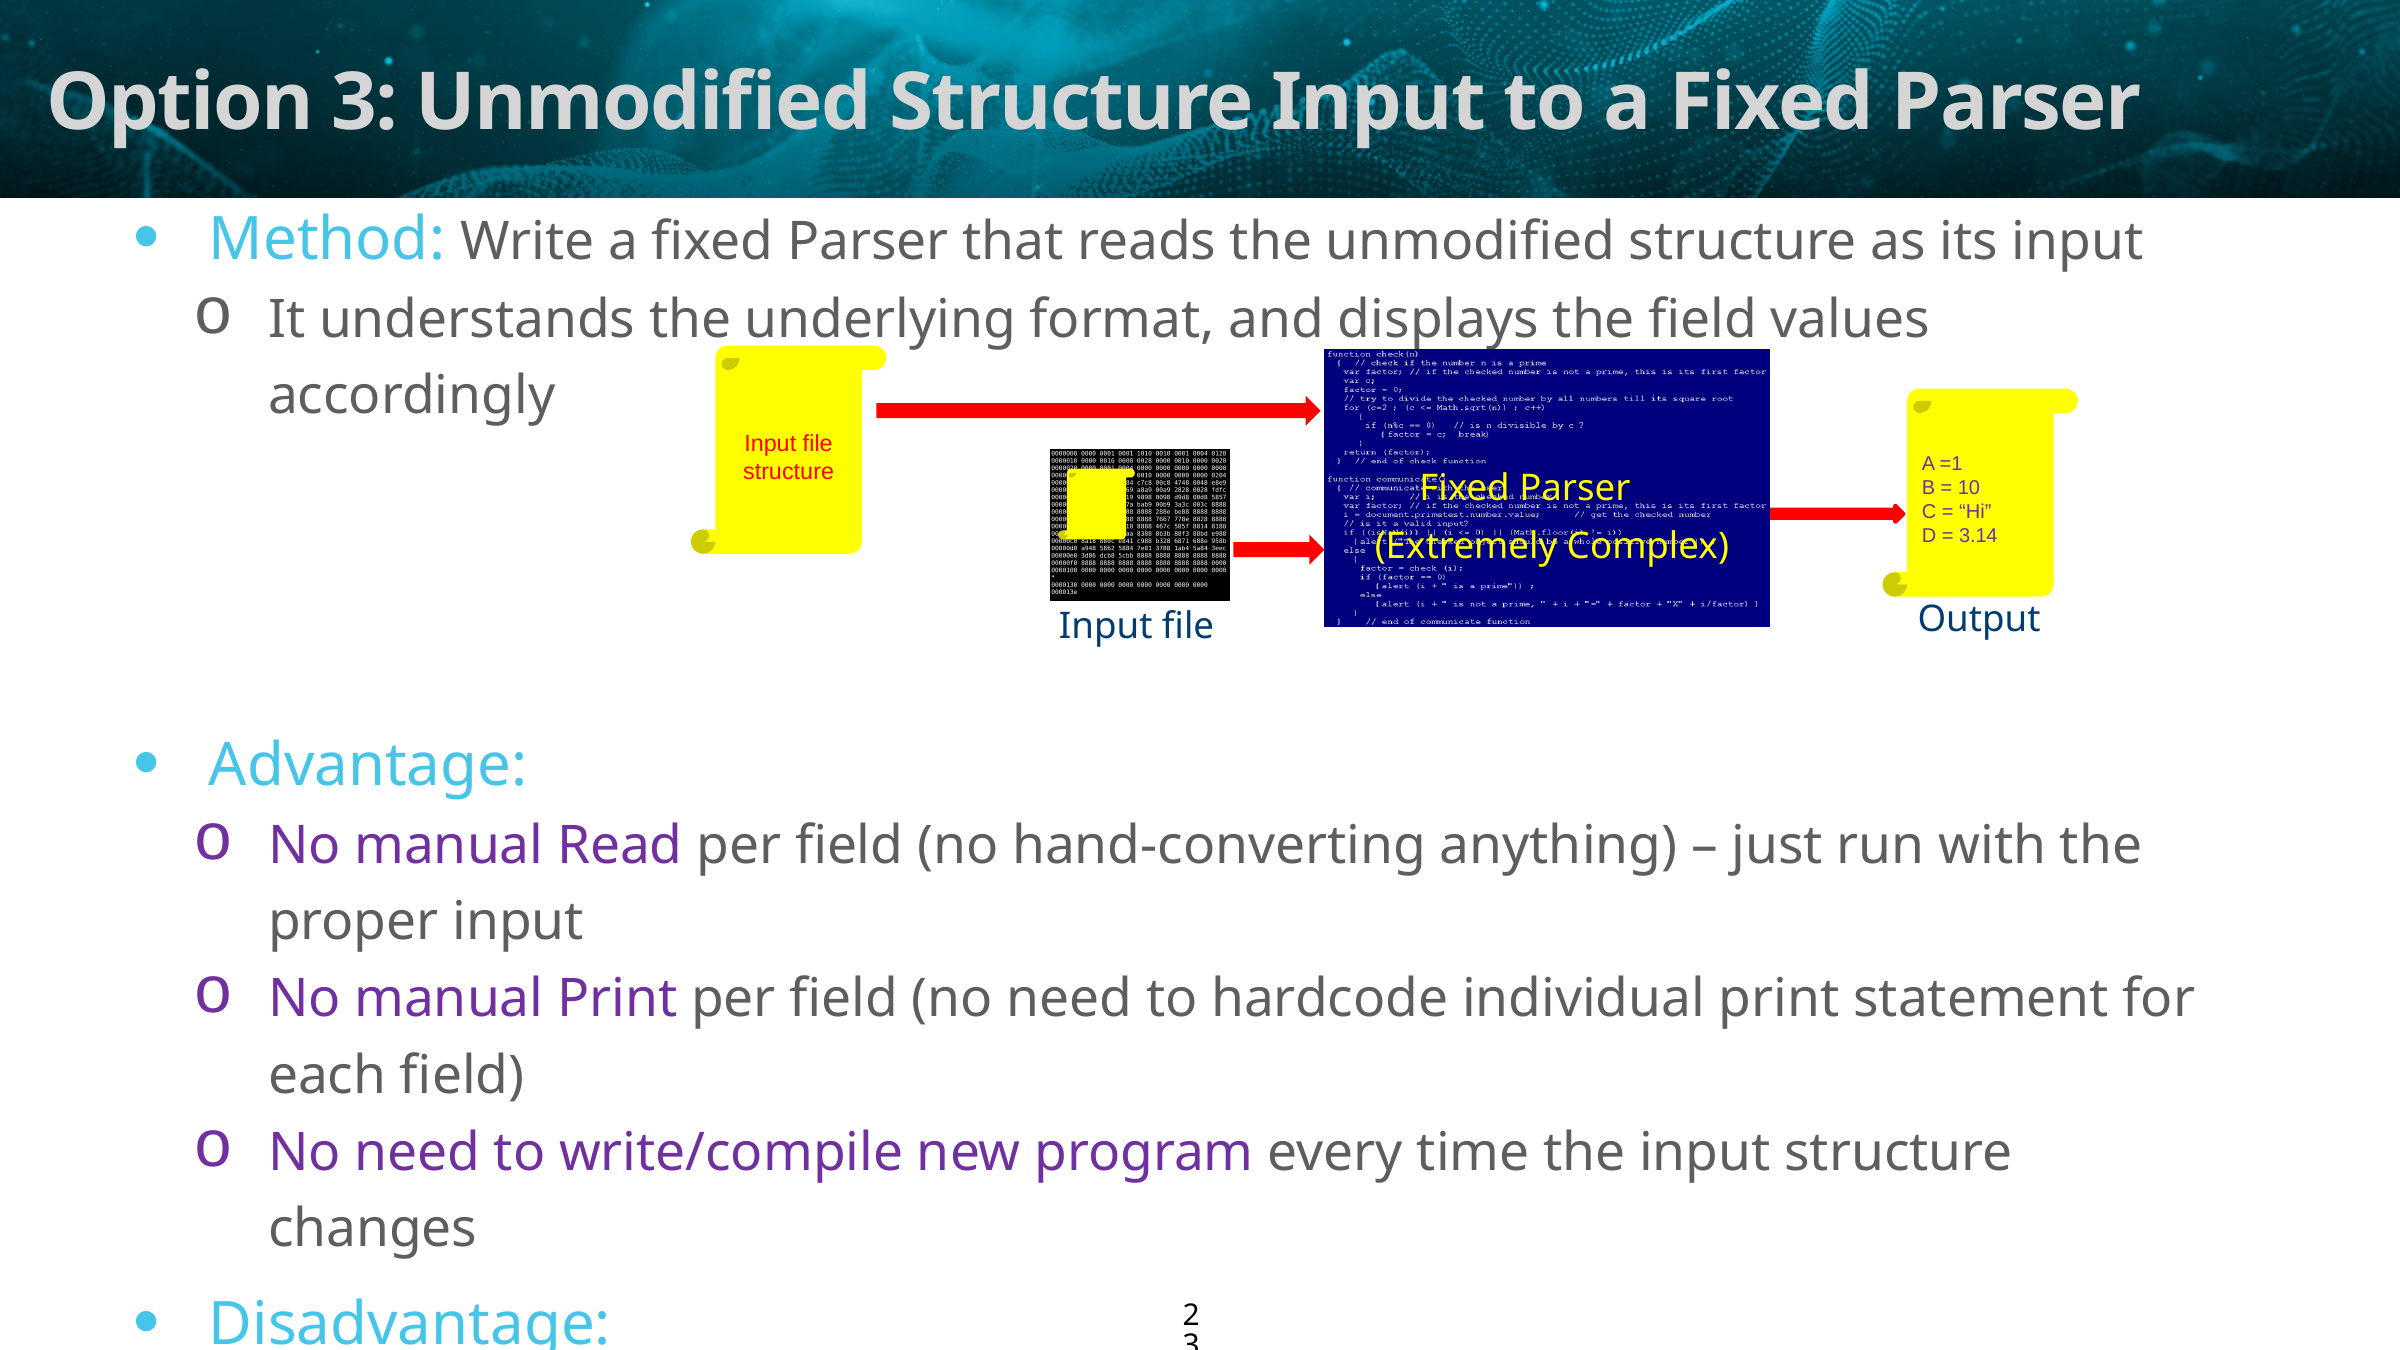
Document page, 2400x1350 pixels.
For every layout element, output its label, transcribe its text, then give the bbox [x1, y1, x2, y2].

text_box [1324, 349, 1770, 627]
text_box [1882, 388, 2079, 640]
picture [0, 0, 2400, 1350]
text_box [1770, 508, 1882, 519]
list Method: Write a fixed Parser that reads the unmodified structure as its input It understands the underlying format, and displays the field values accordingly Advantage: No manual Read per field (no hand-converting anything) – just run with the proper input No manual Print per field (no need to hardcode individual print statement for each field) No need to write/compile new program every time the input structure changes Disadvantage: A parser that can understand a programing language is essentially a compiler Conclusion: Suitable where we need to examine many bytestreams with different structures, and need reliable output (but will need to write the compiler) [119, 177, 2243, 1265]
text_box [1050, 449, 1230, 647]
text_box [875, 395, 1322, 427]
text_box [1232, 534, 1324, 566]
title Option 3: Unmodified Structure Input to a Fixed Parser [31, 56, 2373, 173]
slide_number 23 [1173, 1286, 1226, 1342]
text_box Input file structure [690, 344, 888, 555]
